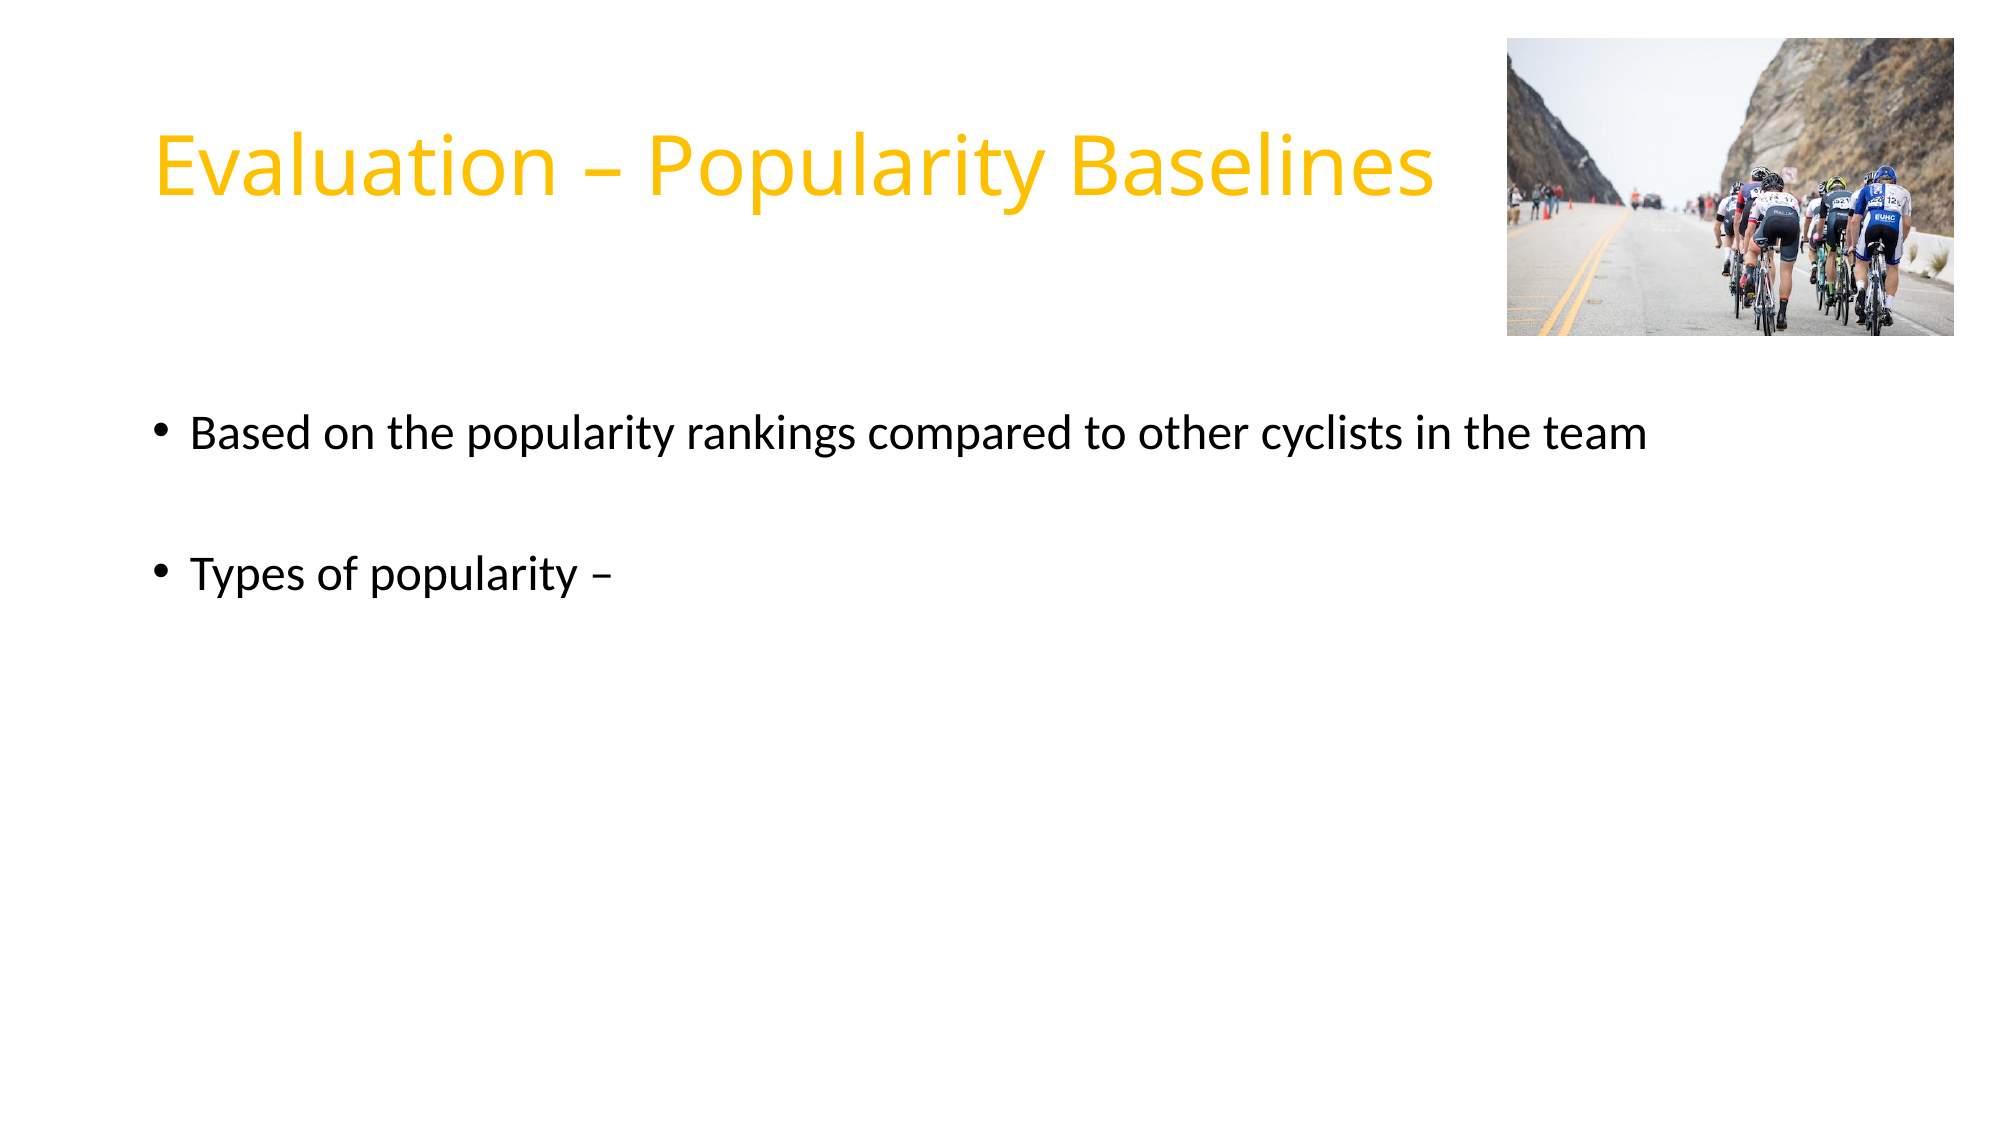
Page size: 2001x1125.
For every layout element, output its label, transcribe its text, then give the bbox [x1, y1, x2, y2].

title Evaluation – Popularity Baselines [137, 59, 1507, 278]
picture [1507, 38, 1954, 336]
